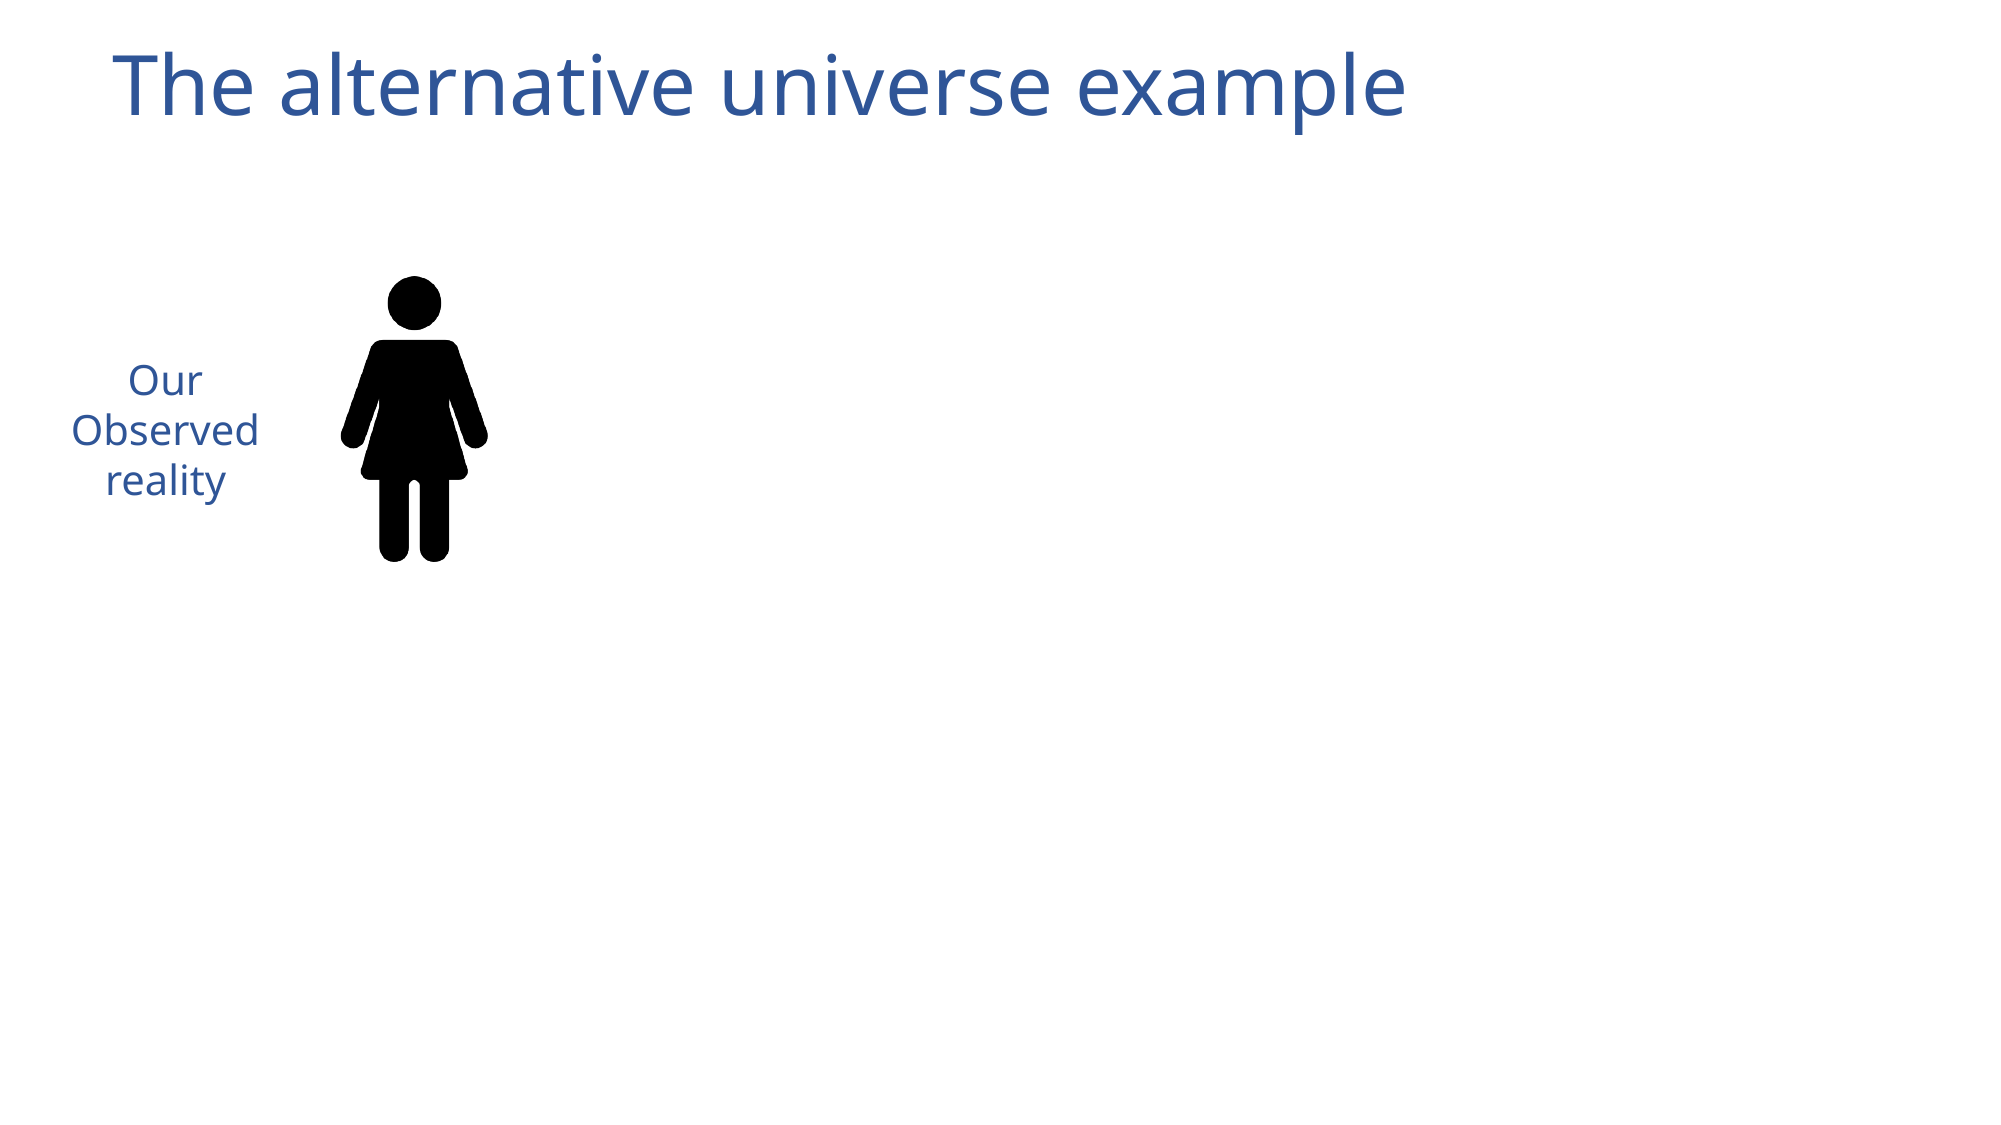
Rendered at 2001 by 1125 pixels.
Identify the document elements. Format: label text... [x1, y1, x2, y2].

picture [271, 276, 557, 562]
title The alternative universe example [97, 35, 1952, 158]
text_box Our Observed reality [25, 334, 271, 433]
